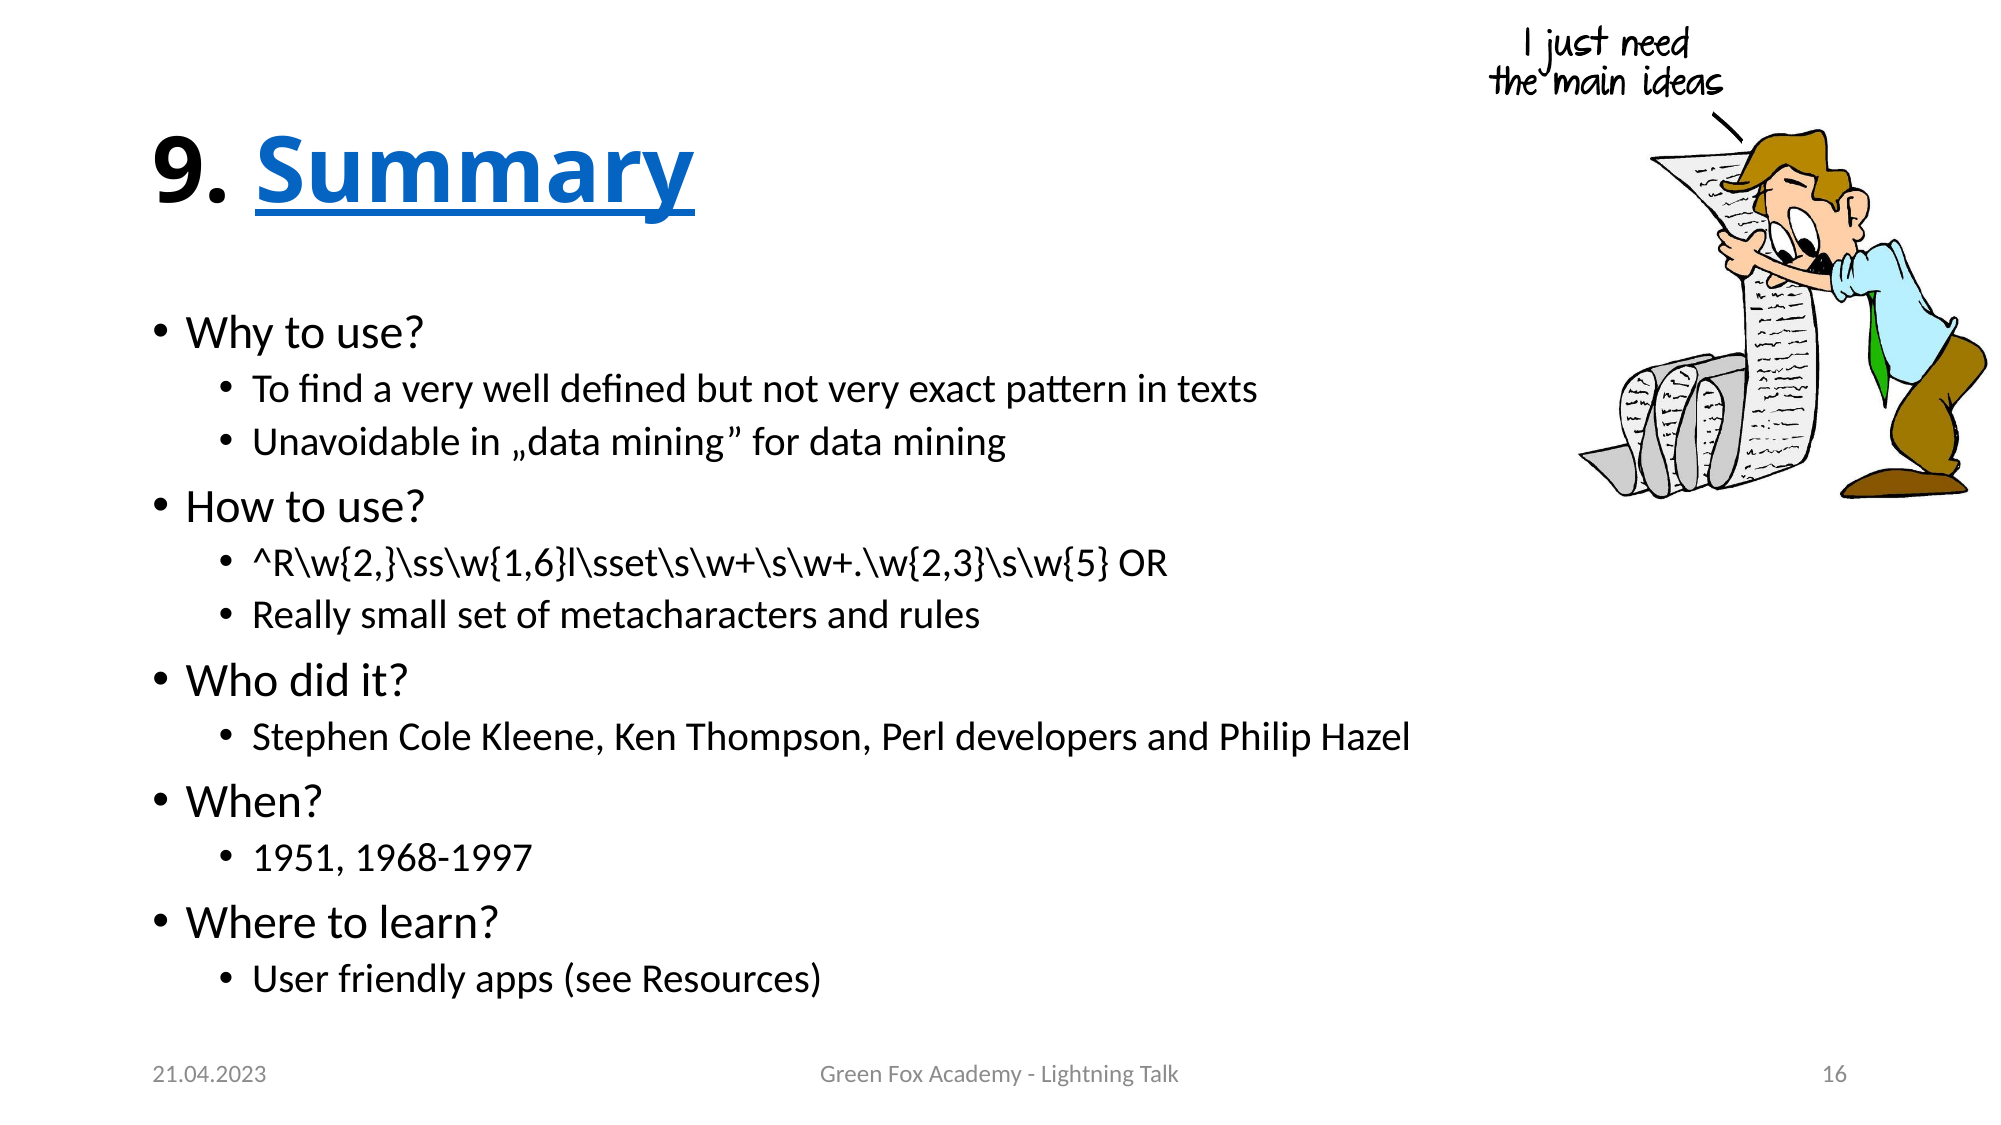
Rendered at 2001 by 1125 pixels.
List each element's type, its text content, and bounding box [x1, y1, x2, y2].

footer Green Fox Academy - Lightning Talk [662, 1042, 1338, 1103]
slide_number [137, 1042, 588, 1103]
slide_number 16 [1412, 1042, 1863, 1103]
title 9. Summary [137, 59, 1472, 278]
picture [1472, 0, 1996, 512]
list Why to use? To find a very well defined but not very exact pattern in texts Unavoidable in „data mining” for data mining How to use? ^R\w{2,}\ss\w{1,6}l\sset\s\w+\s\w+.\w{2,3}\s\w{5} OR Really small set of metacharacters and rules Who did it? Stephen Cole Kleene, Ken Thompson, Perl developers and Philip Hazel When? 1951, 1968-1997 Where to learn? User friendly apps (see Resources) [137, 299, 1493, 1014]
